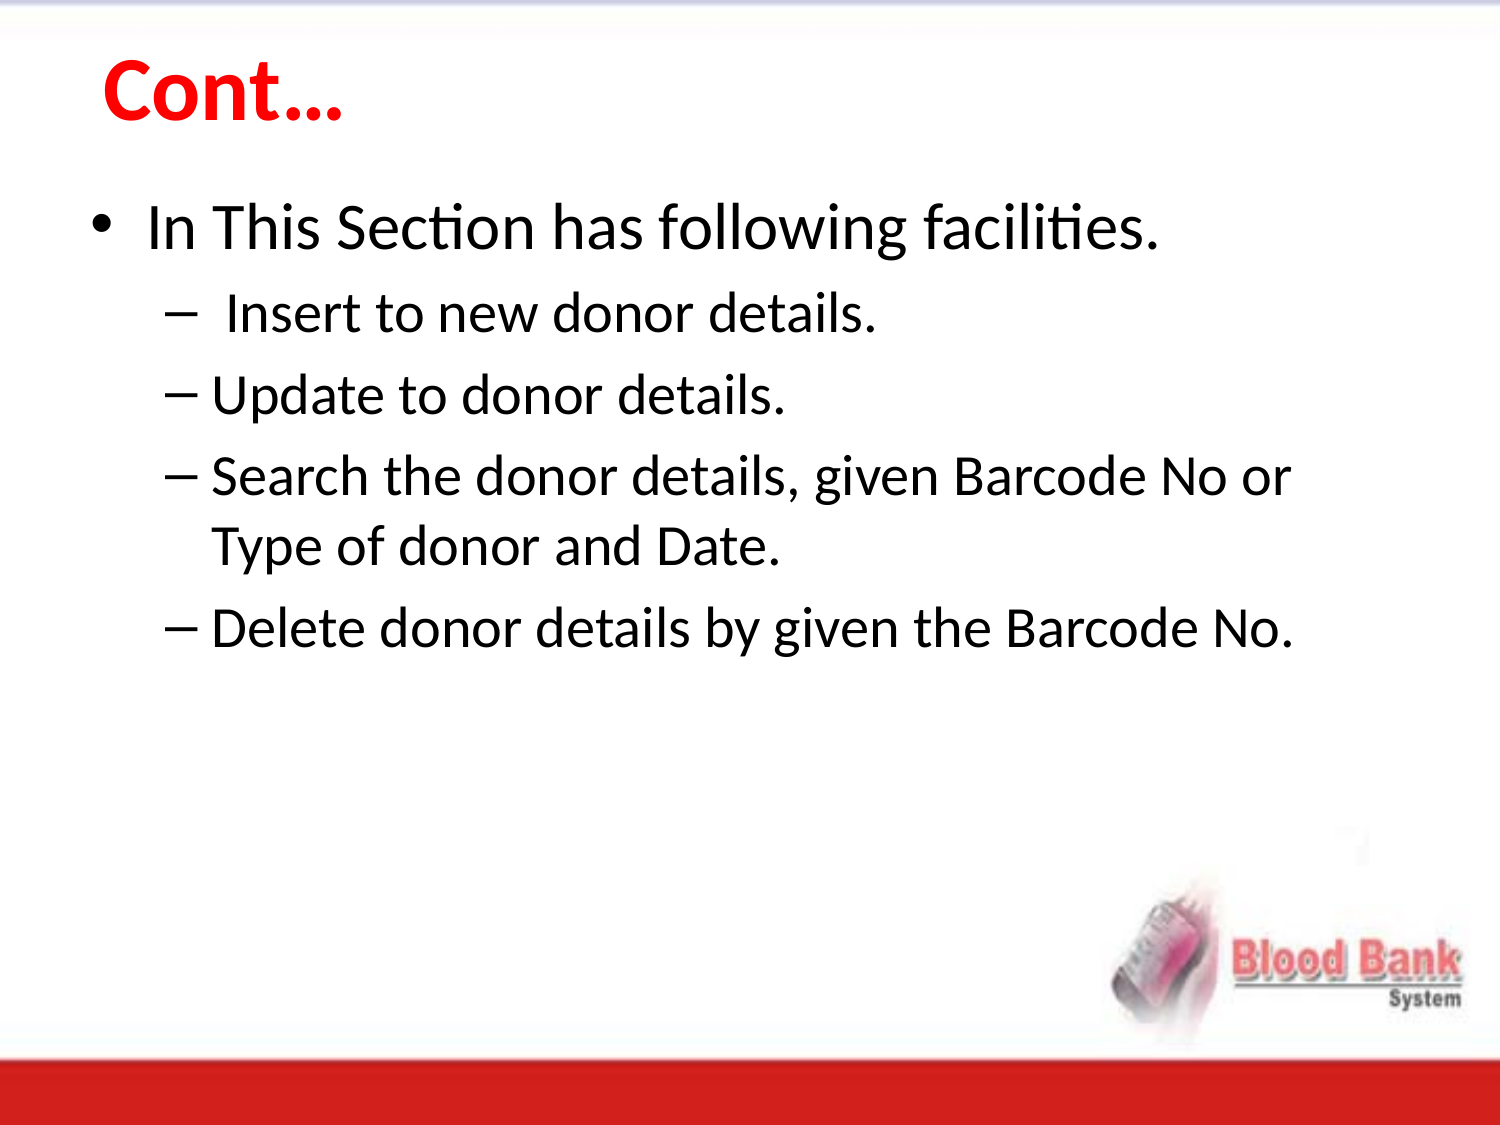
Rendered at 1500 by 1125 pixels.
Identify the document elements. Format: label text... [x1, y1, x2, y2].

picture [0, 0, 1500, 1125]
list In This Section has following facilities. Insert to new donor details. Update to donor details. Search the donor details, given Barcode No or Type of donor and Date. Delete donor details by given the Barcode No. [75, 174, 1413, 918]
title Cont… [0, 12, 450, 155]
